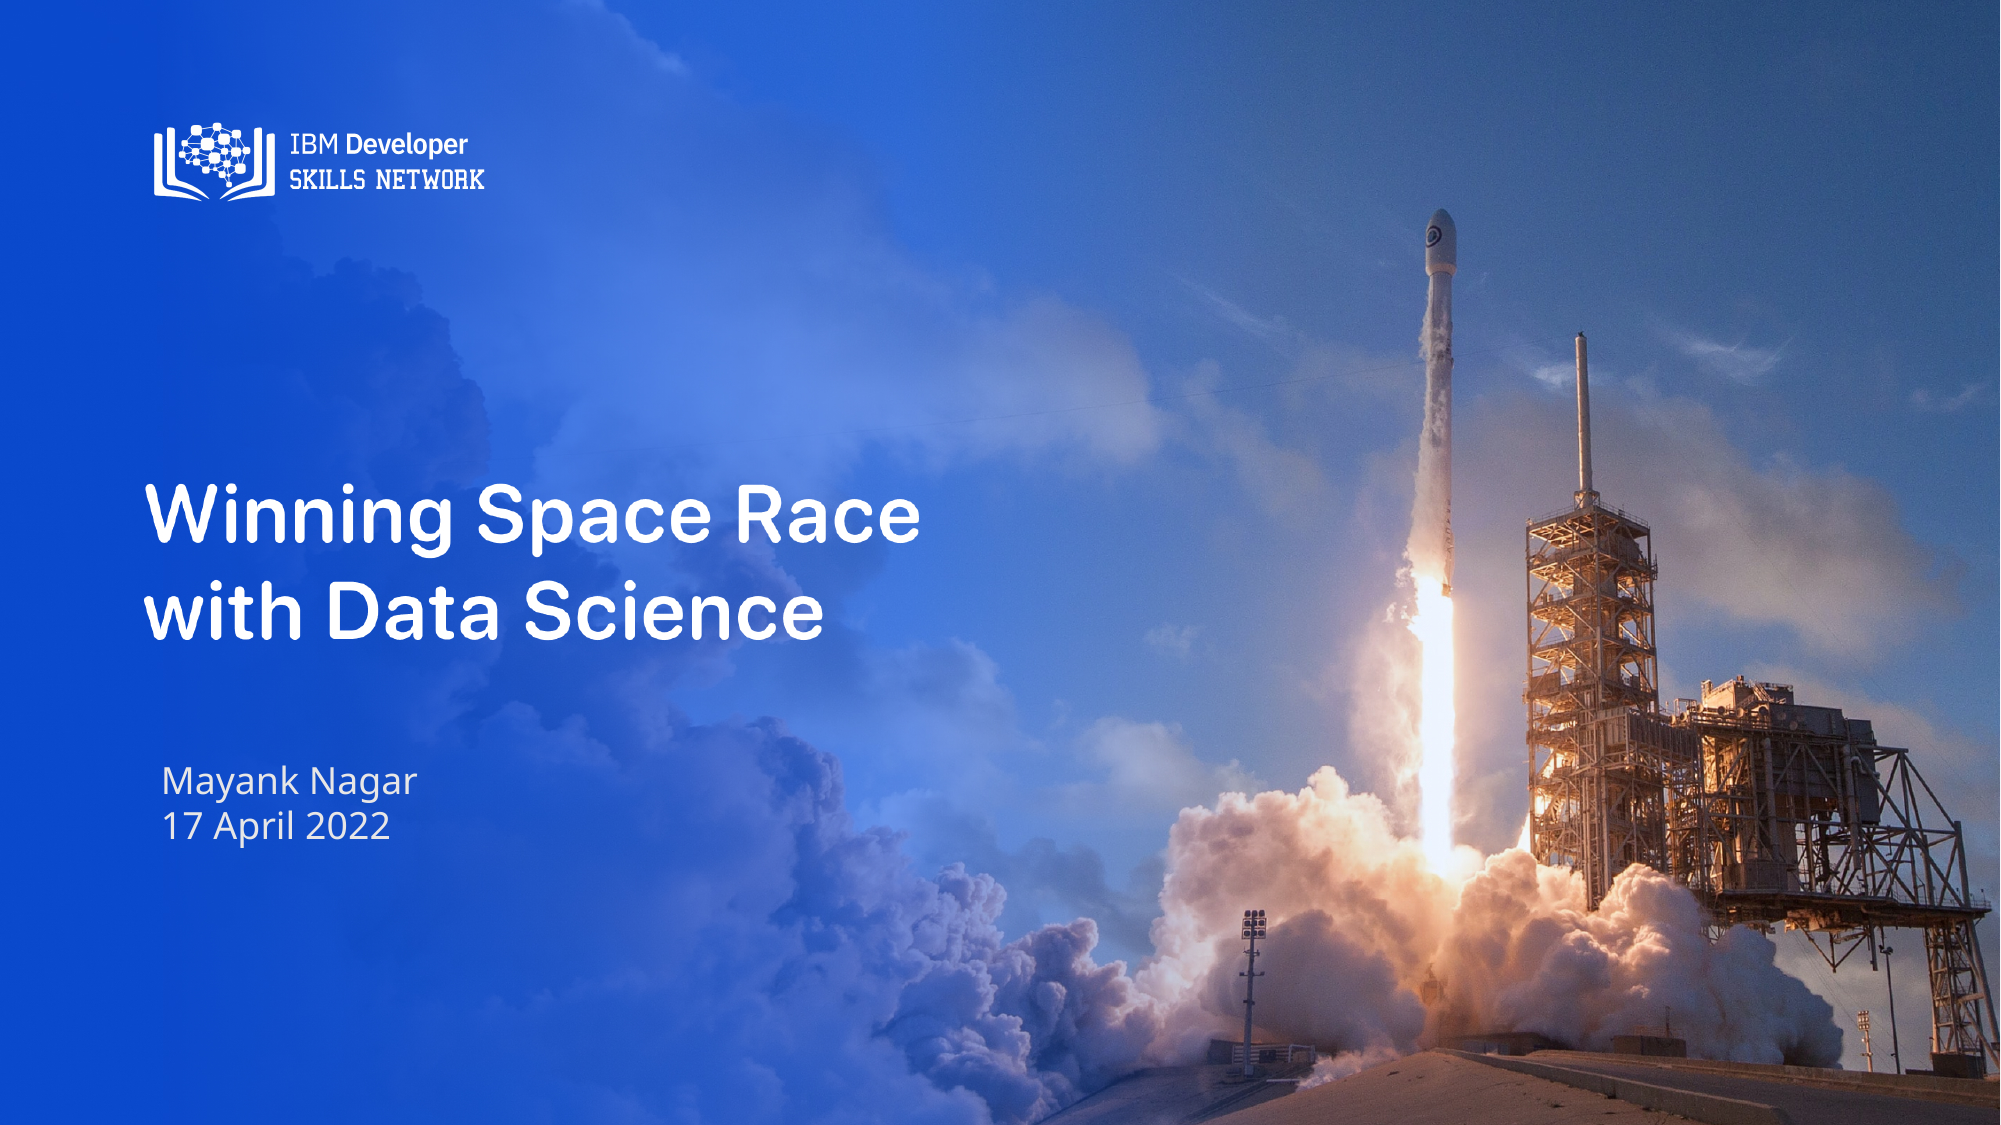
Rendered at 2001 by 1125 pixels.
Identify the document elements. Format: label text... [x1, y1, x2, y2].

text_box Mayank Nagar 17 April 2022 [145, 749, 559, 855]
picture [0, 0, 2001, 1125]
